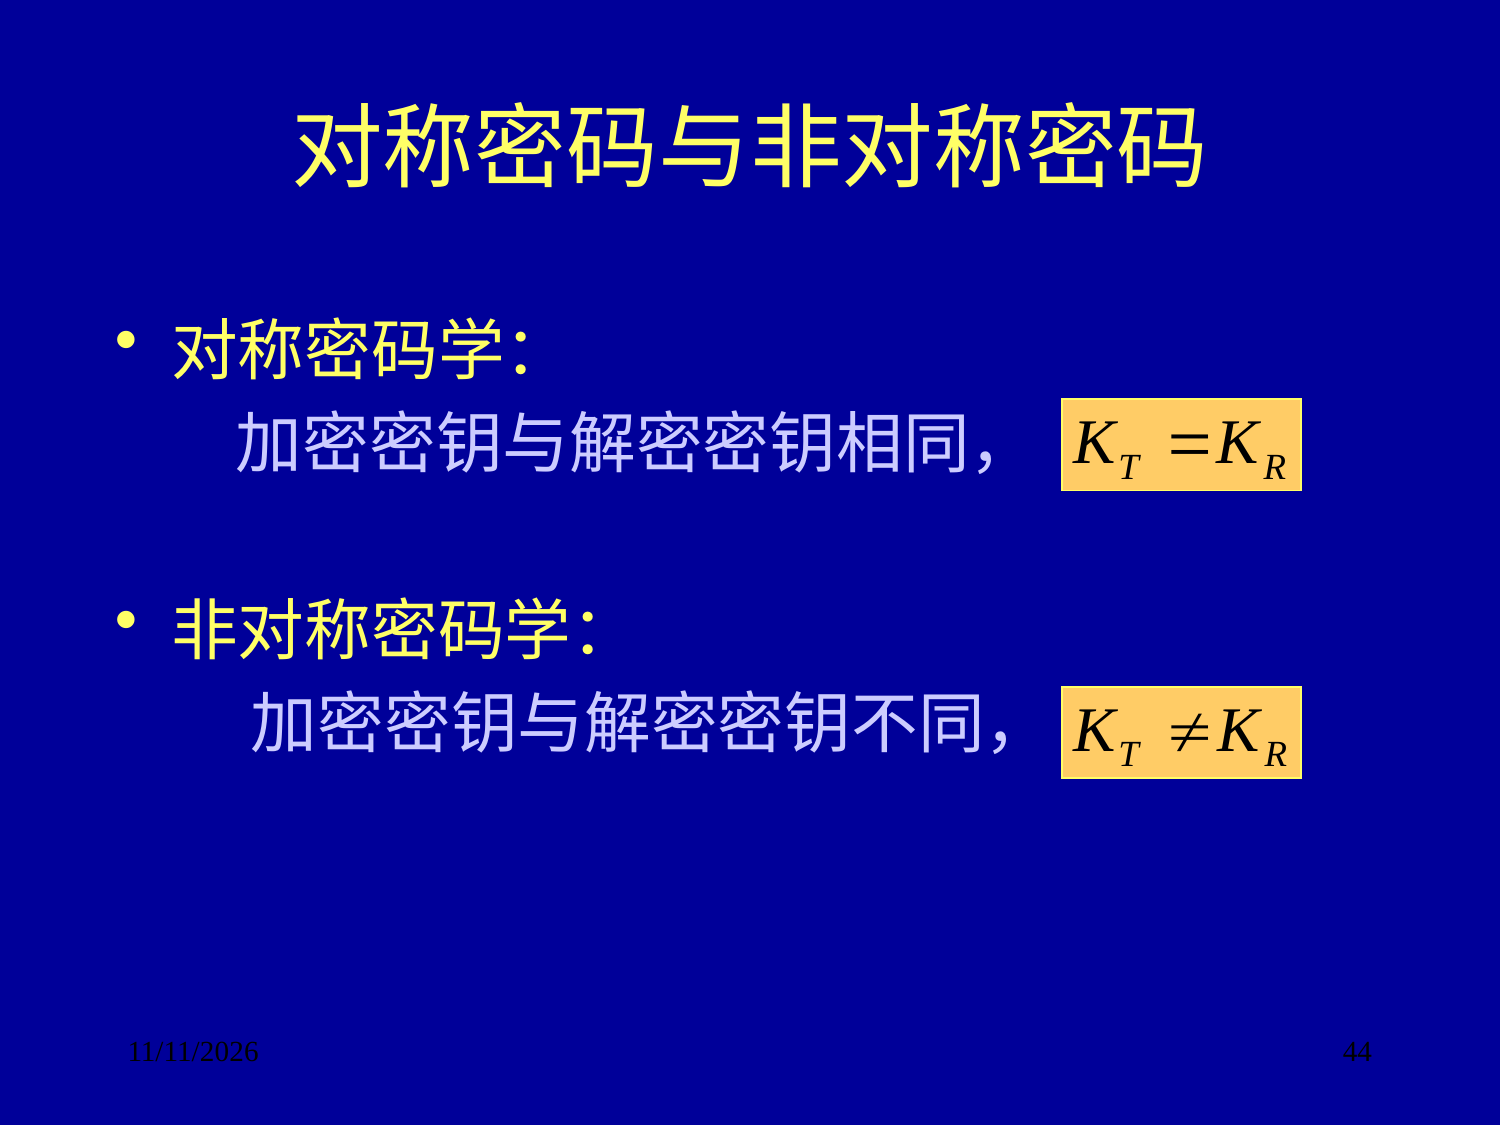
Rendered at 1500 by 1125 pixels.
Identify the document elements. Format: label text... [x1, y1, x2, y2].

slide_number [112, 1025, 425, 1100]
list 对称密码学： 加密密钥与解密密钥相同， 非对称密码学： 加密密钥与解密密钥不同， [99, 299, 1400, 838]
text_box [1062, 687, 1301, 778]
title 对称密码与非对称密码 [112, 50, 1388, 238]
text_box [1062, 399, 1301, 491]
slide_number 44 [1074, 1025, 1388, 1100]
